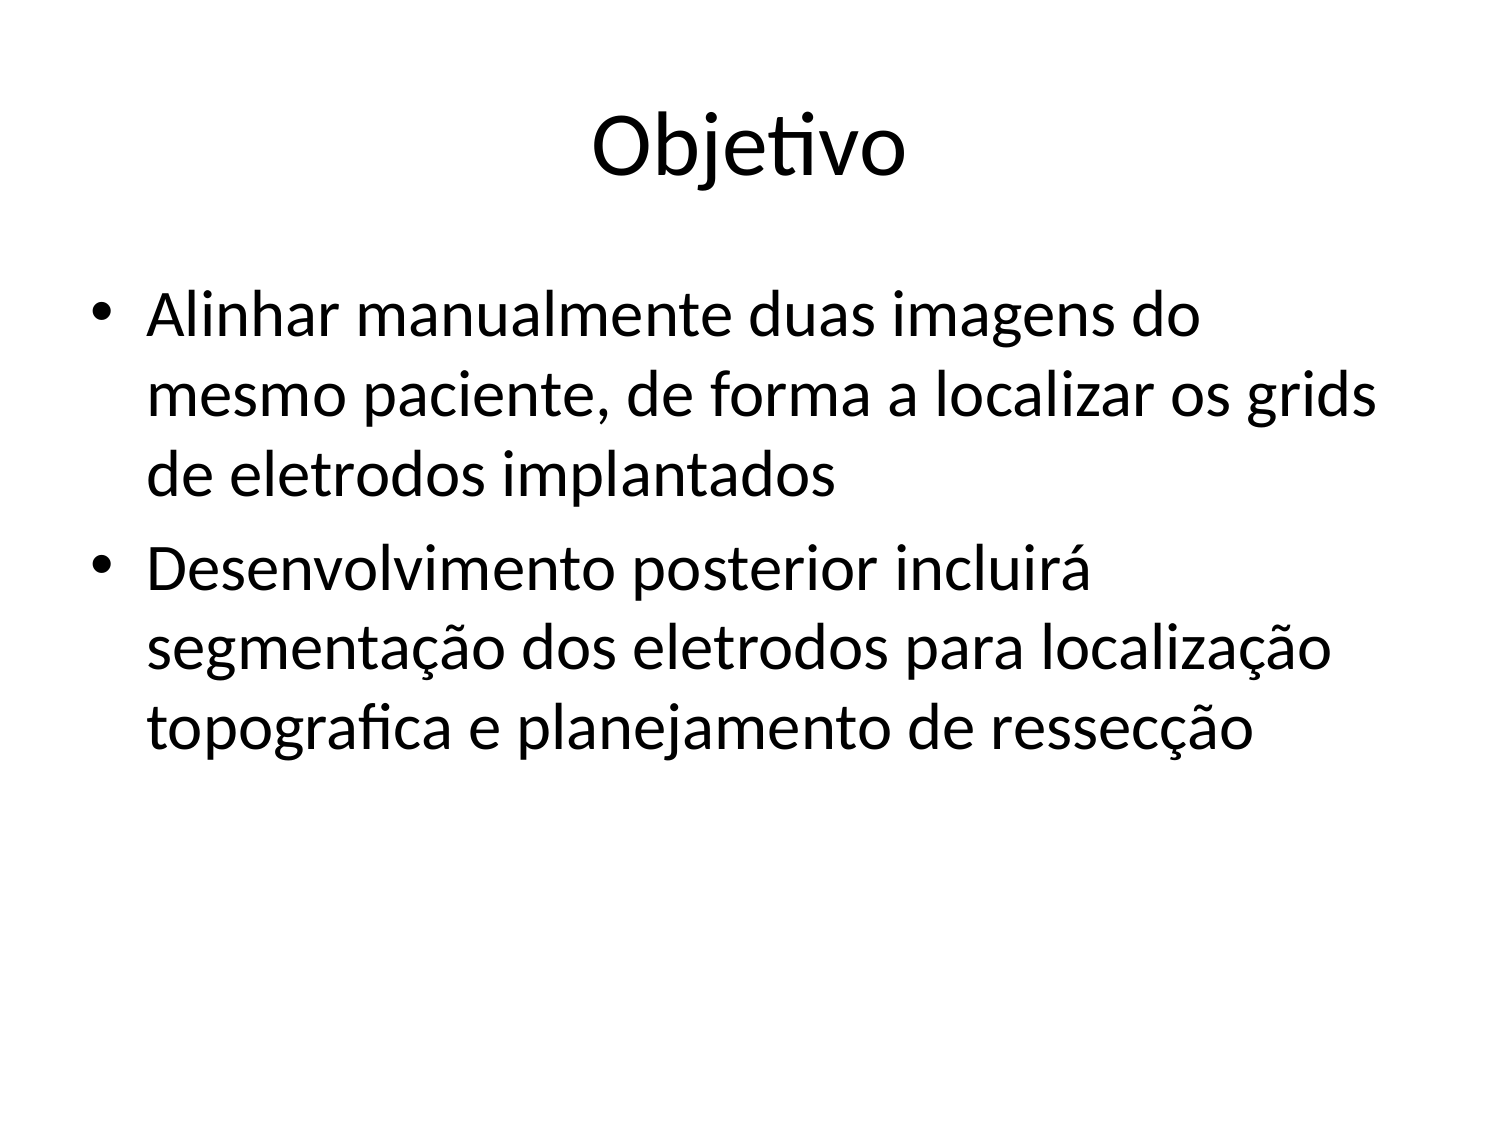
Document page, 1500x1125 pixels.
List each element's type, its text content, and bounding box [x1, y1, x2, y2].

list Alinhar manualmente duas imagens do mesmo paciente, de forma a localizar os grids de eletrodos implantados Desenvolvimento posterior incluirá segmentação dos eletrodos para localização topografica e planejamento de ressecção [75, 262, 1425, 1005]
title Objetivo [75, 45, 1425, 233]
